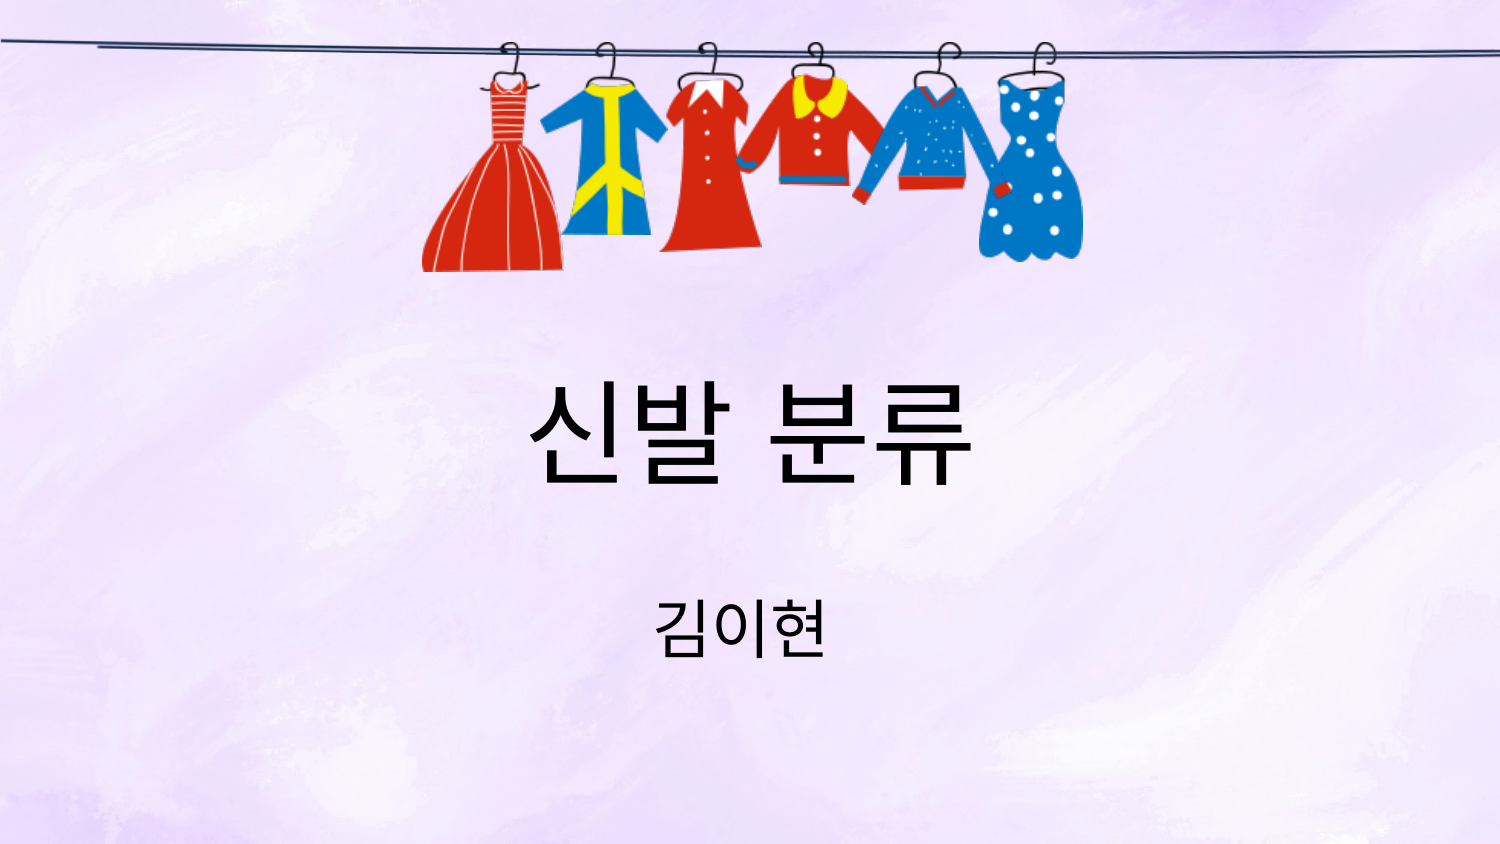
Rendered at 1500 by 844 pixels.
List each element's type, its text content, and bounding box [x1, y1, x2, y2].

picture [0, 0, 1500, 844]
title 신발 분류 [69, 312, 1430, 550]
subtitle 김이현 [637, 582, 1310, 751]
